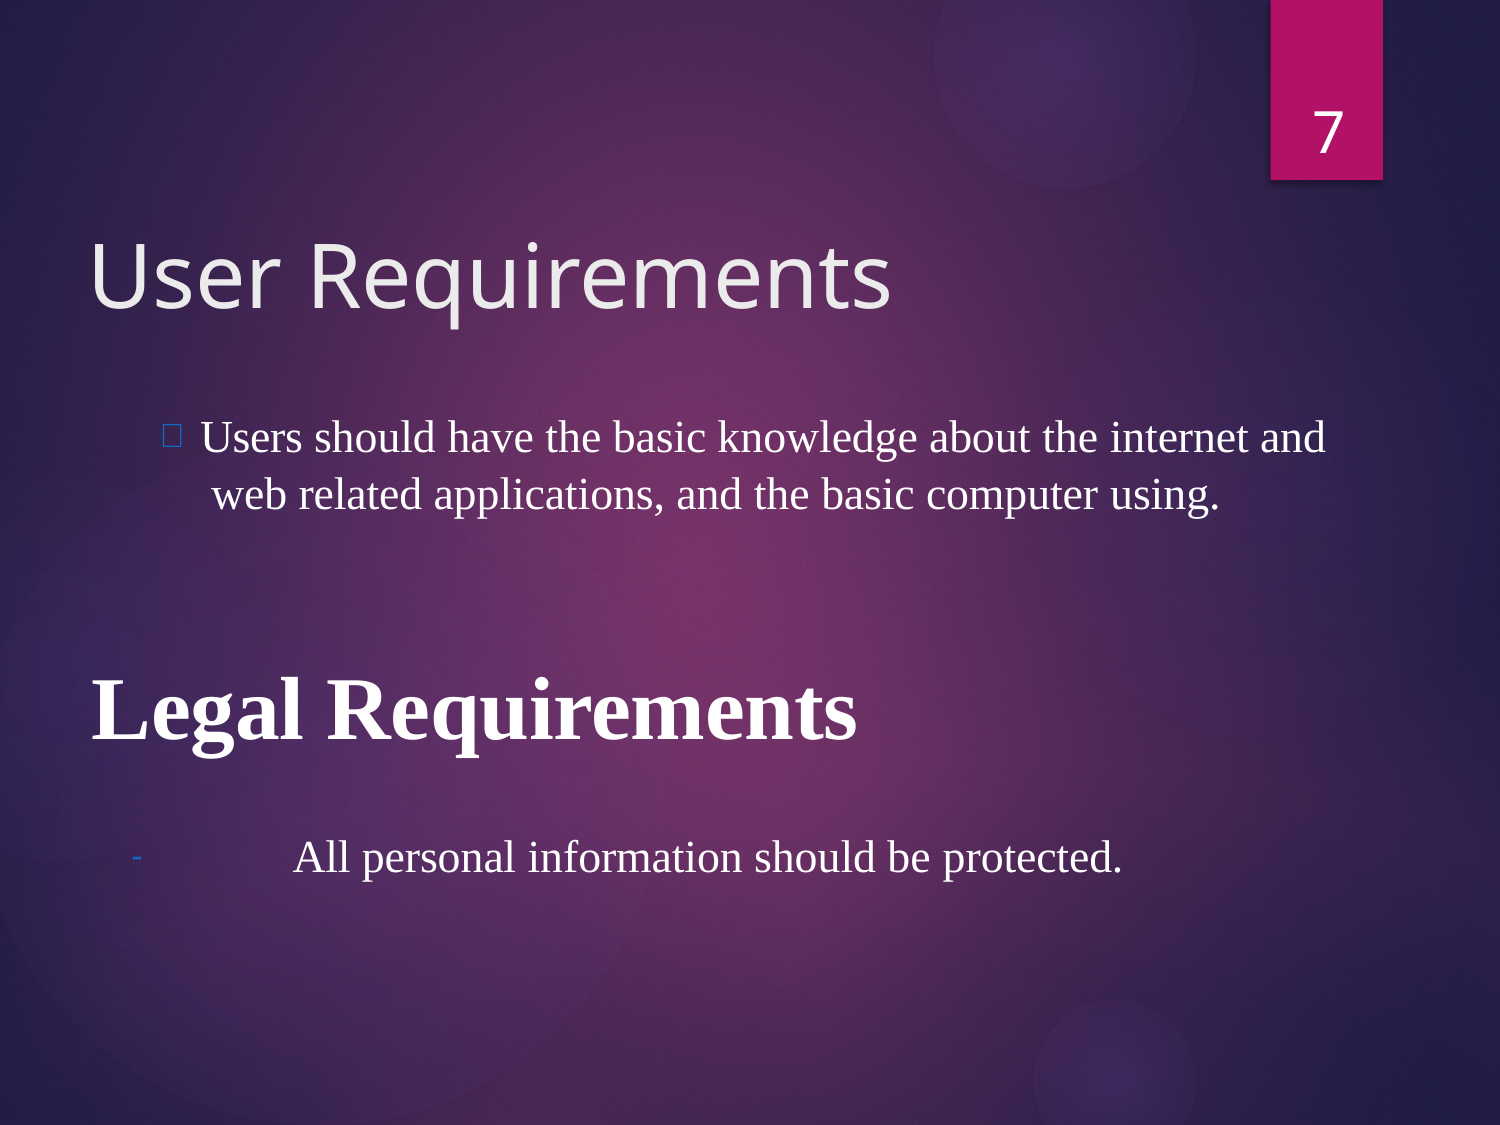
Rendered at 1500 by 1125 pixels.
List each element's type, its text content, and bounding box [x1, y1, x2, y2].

text_box  Users should have the basic knowledge about the internet and web related applications, and the basic computer using. Legal Requirements - All personal information should be protected. [91, 392, 1338, 884]
title User Requirements [85, 217, 925, 408]
slide_number 7 [1273, 0, 1378, 175]
